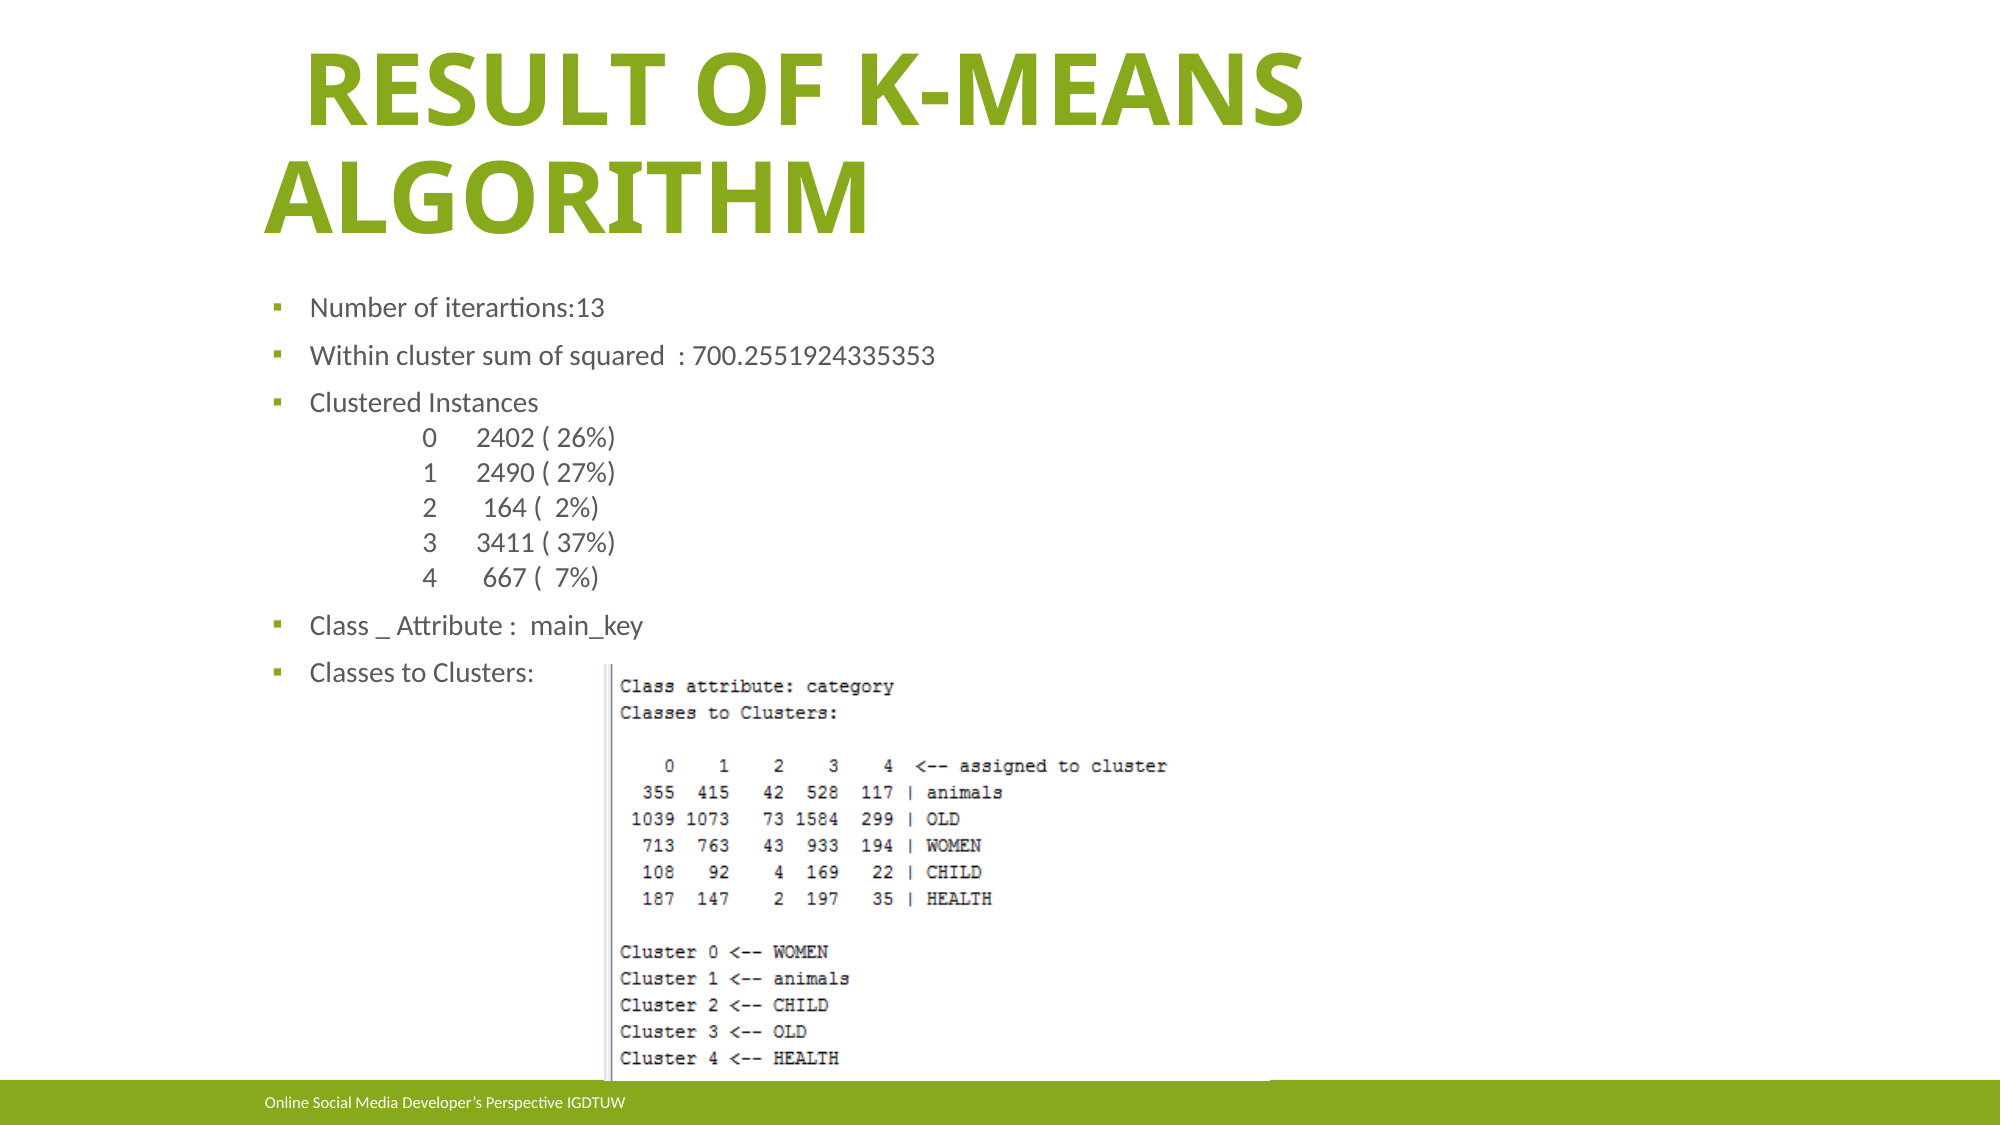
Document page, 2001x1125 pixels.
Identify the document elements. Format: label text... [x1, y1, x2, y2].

footer Online Social Media Developer’s Perspective IGDTUW [249, 1082, 1315, 1121]
picture [603, 664, 1271, 1081]
list Number of iterartions:13 Within cluster sum of squared : 700.2551924335353 Clustered Instances 0 2402 ( 26%) 1 2490 ( 27%) 2 164 ( 2%) 3 3411 ( 37%) 4 667 ( 7%) Class _ Attribute : main_key Classes to Clusters: [249, 281, 1538, 1016]
title RESULT OF K-MEANS ALGORITHM [249, 75, 1750, 263]
